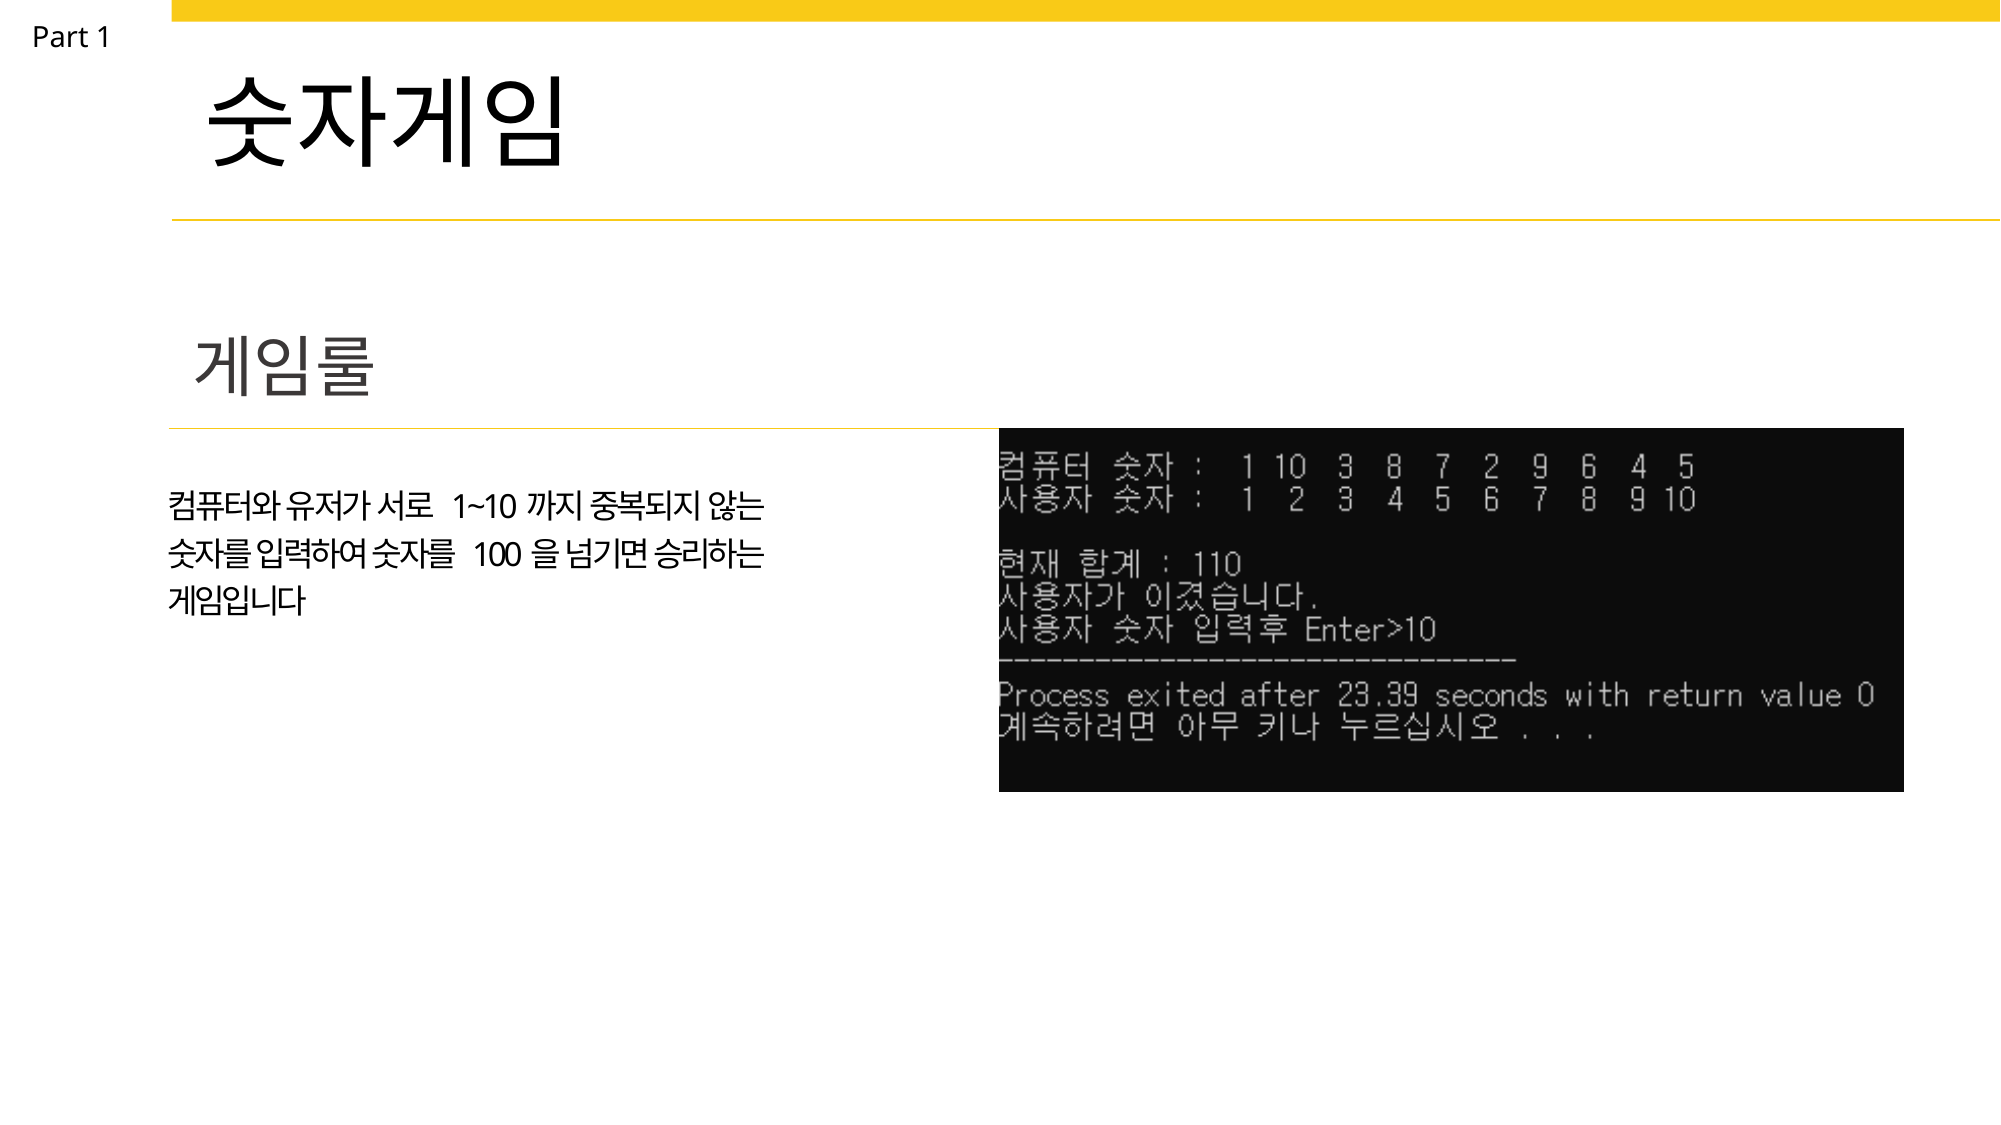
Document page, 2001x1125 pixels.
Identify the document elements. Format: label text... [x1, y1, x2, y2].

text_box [152, 316, 1000, 626]
text_box [171, 0, 2000, 23]
picture [999, 428, 1904, 792]
text_box Part 1 [17, 10, 128, 61]
text_box 숫자게임 [189, 52, 588, 188]
